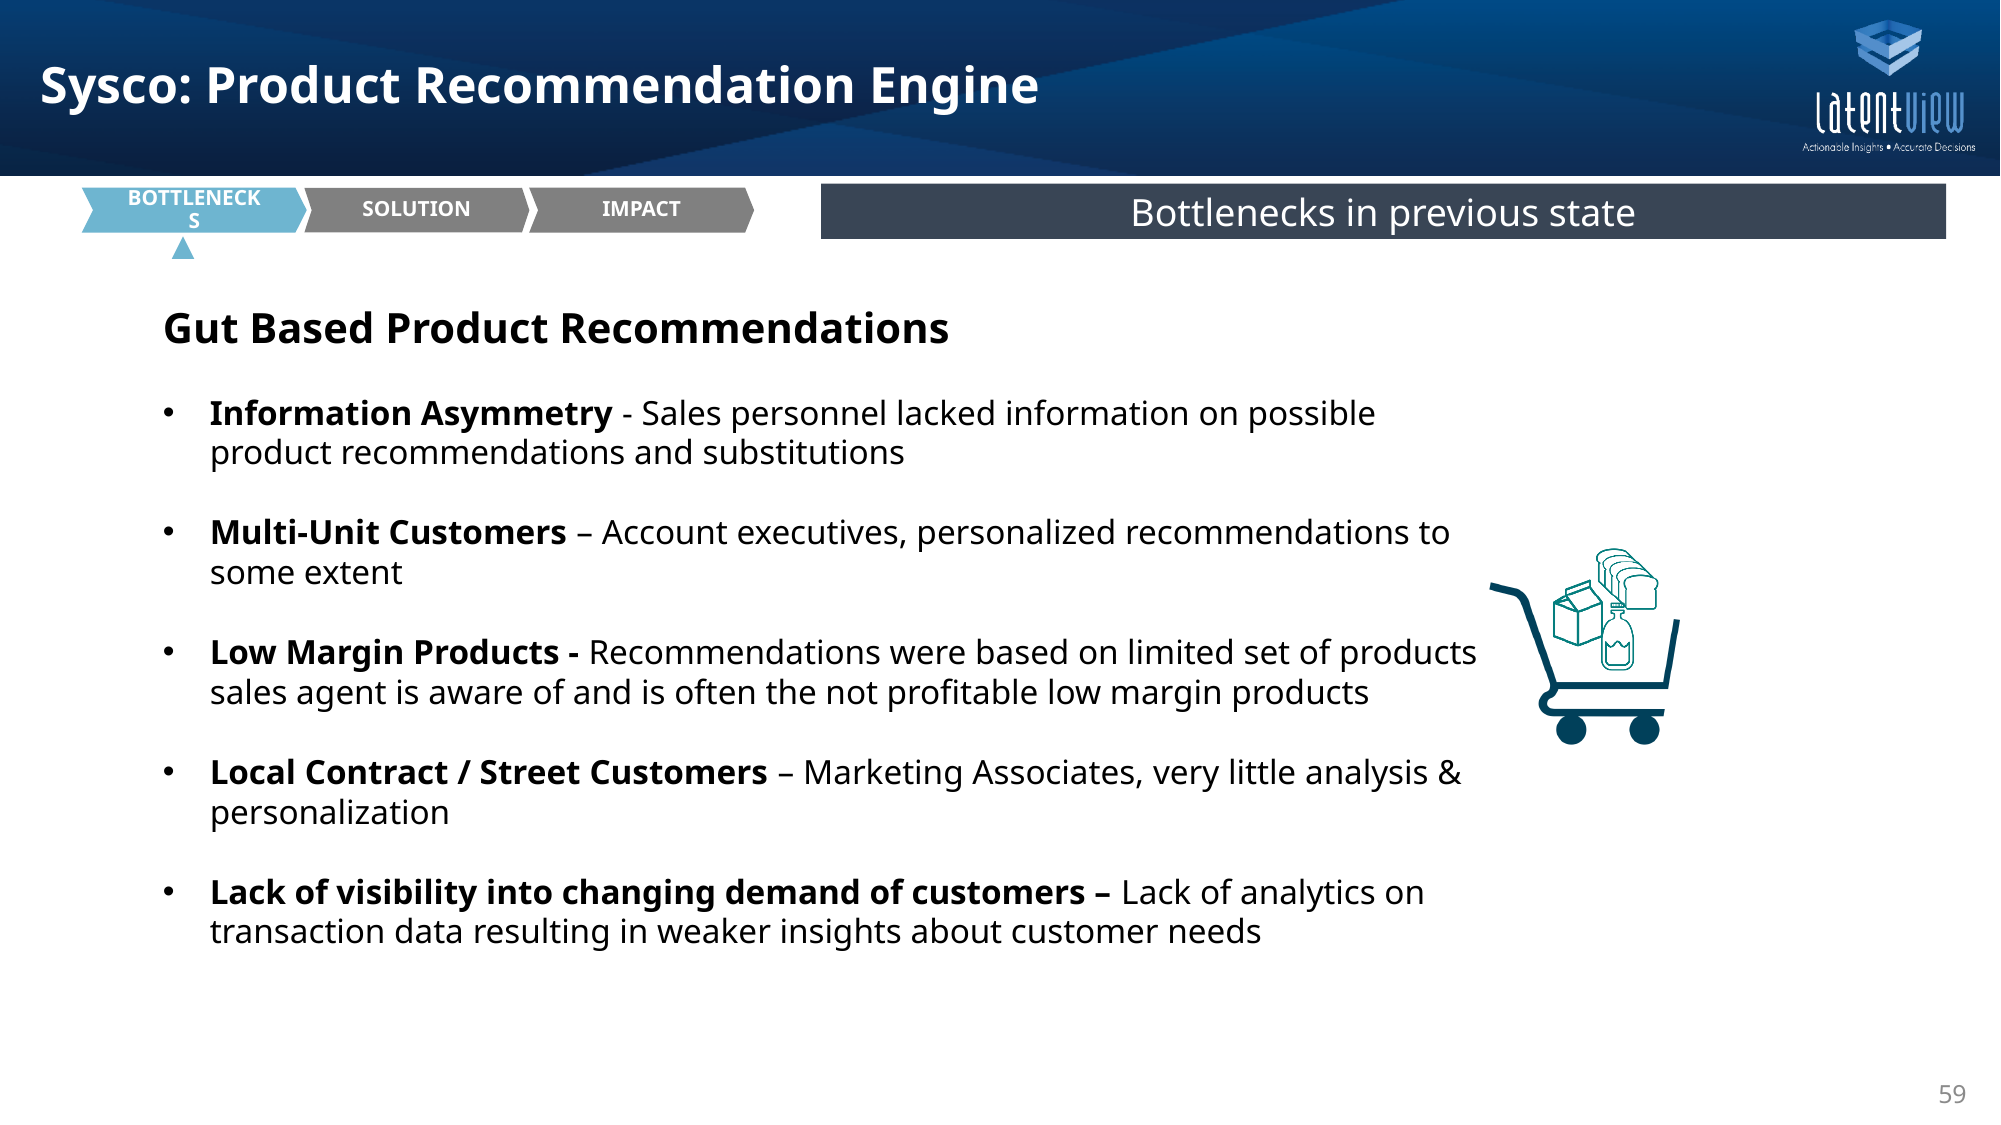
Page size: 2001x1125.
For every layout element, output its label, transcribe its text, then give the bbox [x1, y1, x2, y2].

picture [0, 0, 2000, 176]
text_box SOLUTION [303, 187, 530, 233]
text_box [171, 236, 195, 259]
text_box IMPACT [528, 187, 755, 234]
text_box BOTTLENECKS [81, 187, 307, 233]
text_box Bottlenecks in previous state [821, 183, 1947, 239]
text_box Gut Based Product Recommendations Information Asymmetry - Sales personnel lacked information on possible product recommendations and substitutions Multi-Unit Customers – Account executives, personalized recommendations to some extent Low Margin Products - Recommendations were based on limited set of products sales agent is aware of and is often the not profitable low margin products Local Contract / Street Customers – Marketing Associates, very little analysis & personalization Lack of visibility into changing demand of customers – Lack of analytics on transaction data resulting in weaker insights about customer needs [148, 294, 1503, 1078]
slide_number 59 [1905, 1065, 2000, 1125]
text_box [1461, 544, 1708, 760]
